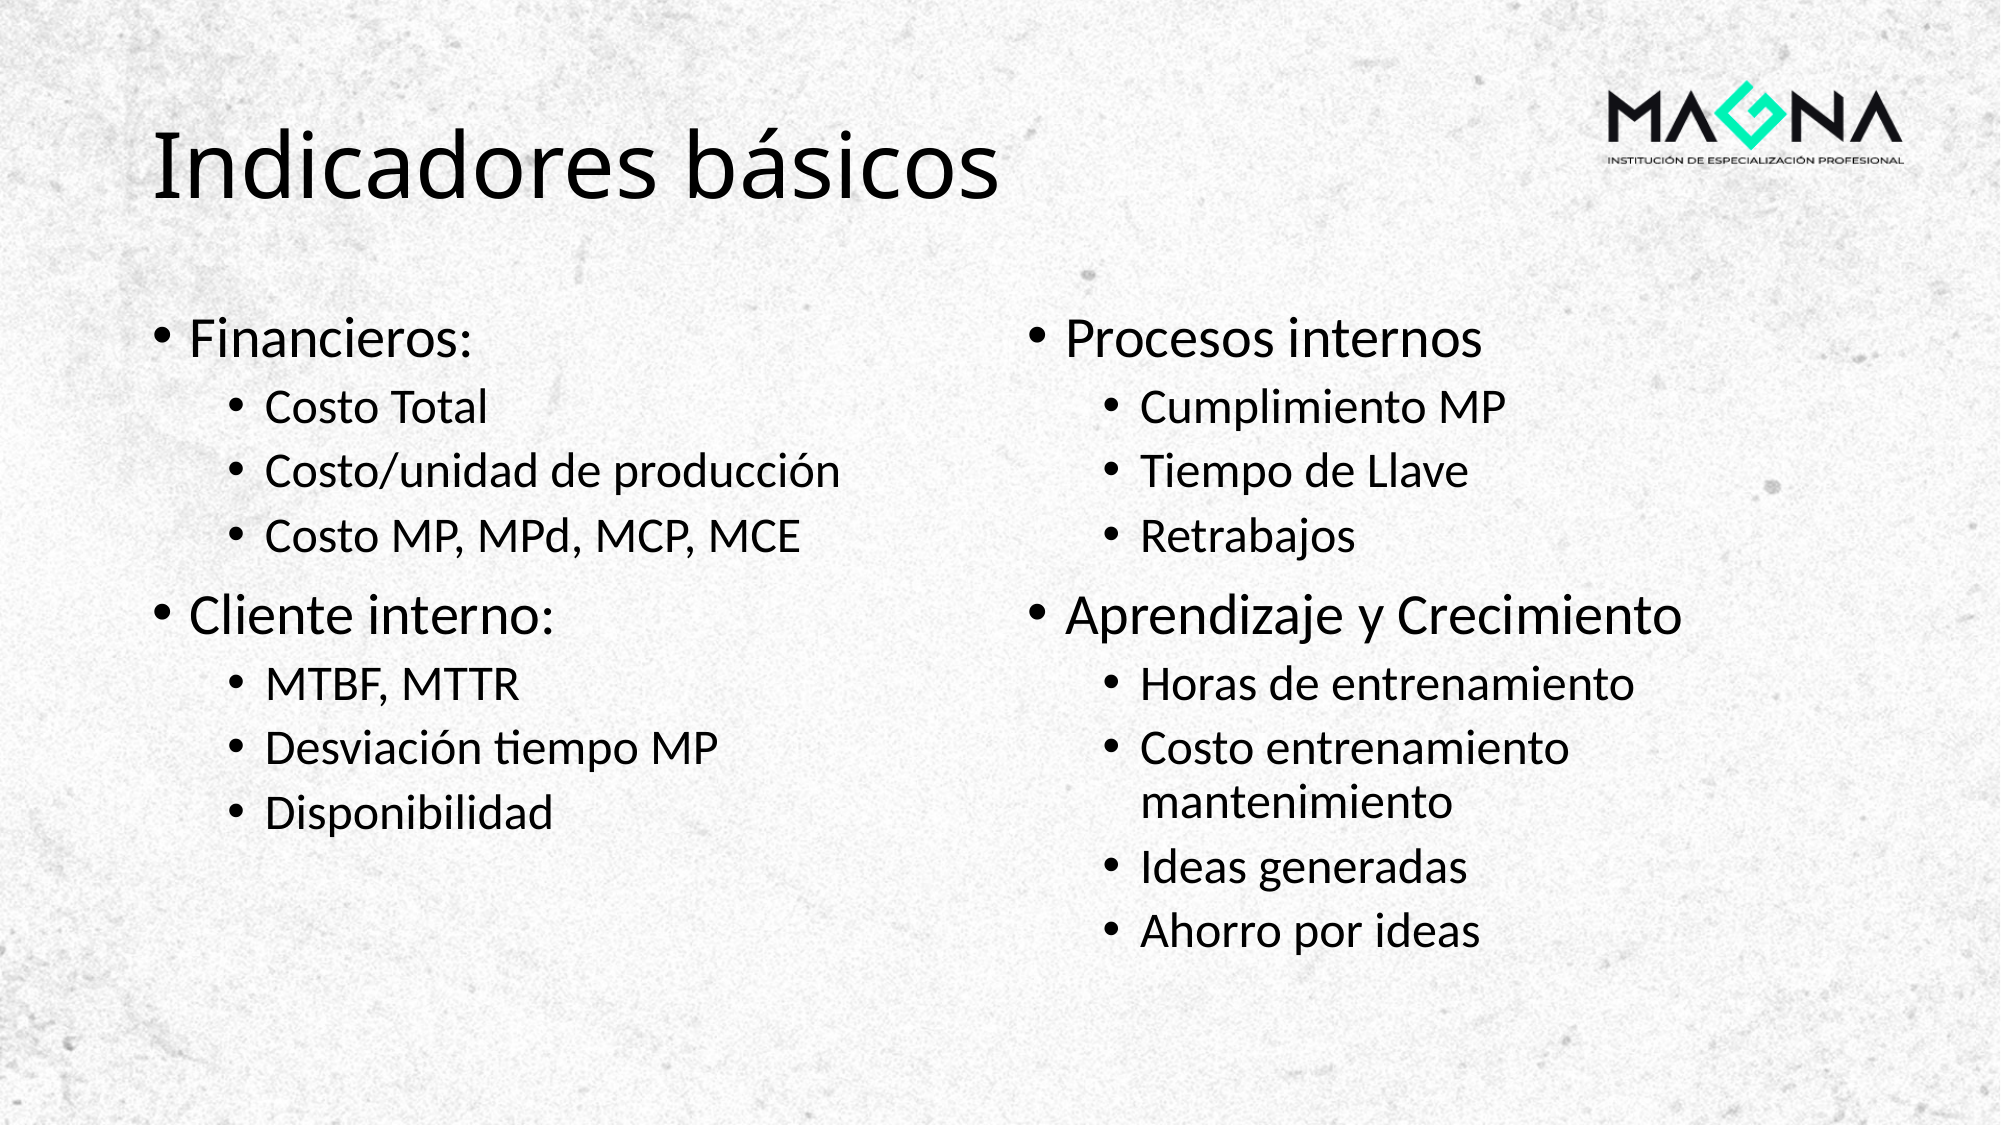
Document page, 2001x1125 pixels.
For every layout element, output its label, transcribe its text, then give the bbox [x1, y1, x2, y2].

title Indicadores básicos [137, 59, 1863, 278]
list Financieros: Costo Total Costo/unidad de producción Costo MP, MPd, MCP, MCE Cliente interno: MTBF, MTTR Desviación tiempo MP Disponibilidad [137, 299, 988, 1014]
picture [0, 0, 2001, 1125]
list Procesos internos Cumplimiento MP Tiempo de Llave Retrabajos Aprendizaje y Crecimiento Horas de entrenamiento Costo entrenamiento mantenimiento Ideas generadas Ahorro por ideas [1012, 299, 1863, 1014]
